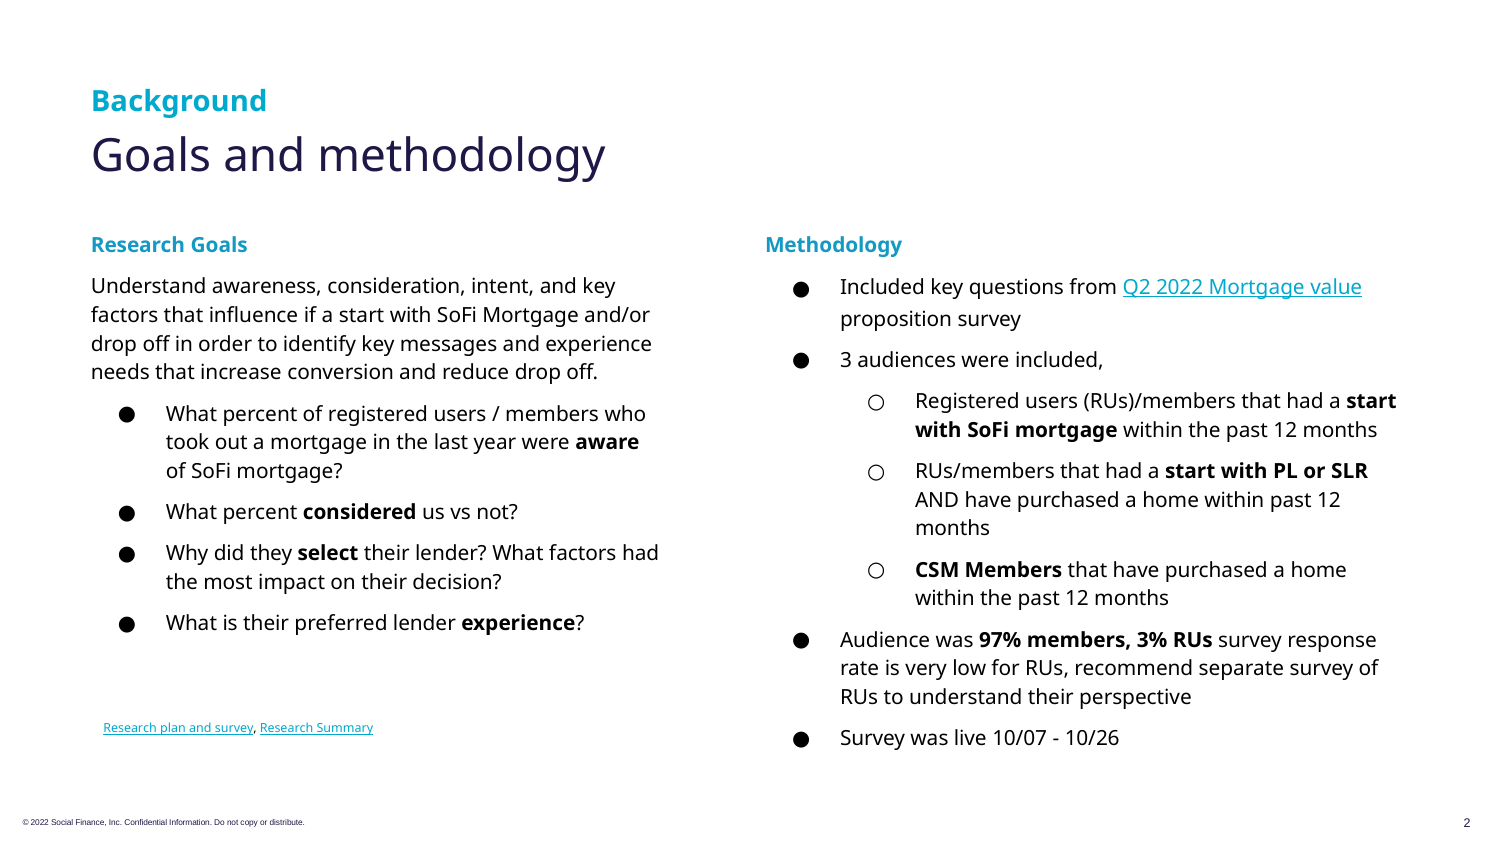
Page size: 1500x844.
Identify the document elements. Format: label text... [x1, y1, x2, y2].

text_box Research plan and survey, Research Summary [88, 707, 581, 747]
text_box Background Goals and methodology [75, 61, 940, 195]
subtitle Methodology Included key questions from Q2 2022 Mortgage value proposition survey 3 audiences were included, Registered users (RUs)/members that had a start with SoFi mortgage within the past 12 months RUs/members that had a start with PL or SLR AND have purchased a home within past 12 months CSM Members that have purchased a home within the past 12 months Audience was 97% members, 3% RUs survey response rate is very low for RUs, recommend separate survey of RUs to understand their perspective Survey was live 10/07 - 10/26 [750, 212, 1425, 801]
subtitle Research Goals Understand awareness, consideration, intent, and key factors that influence if a start with SoFi Mortgage and/or drop off in order to identify key messages and experience needs that increase conversion and reduce drop off. What percent of registered users / members who took out a mortgage in the last year were aware of SoFi mortgage? What percent considered us vs not? Why did they select their lender? What factors had the most impact on their decision? What is their preferred lender experience? [75, 212, 675, 733]
